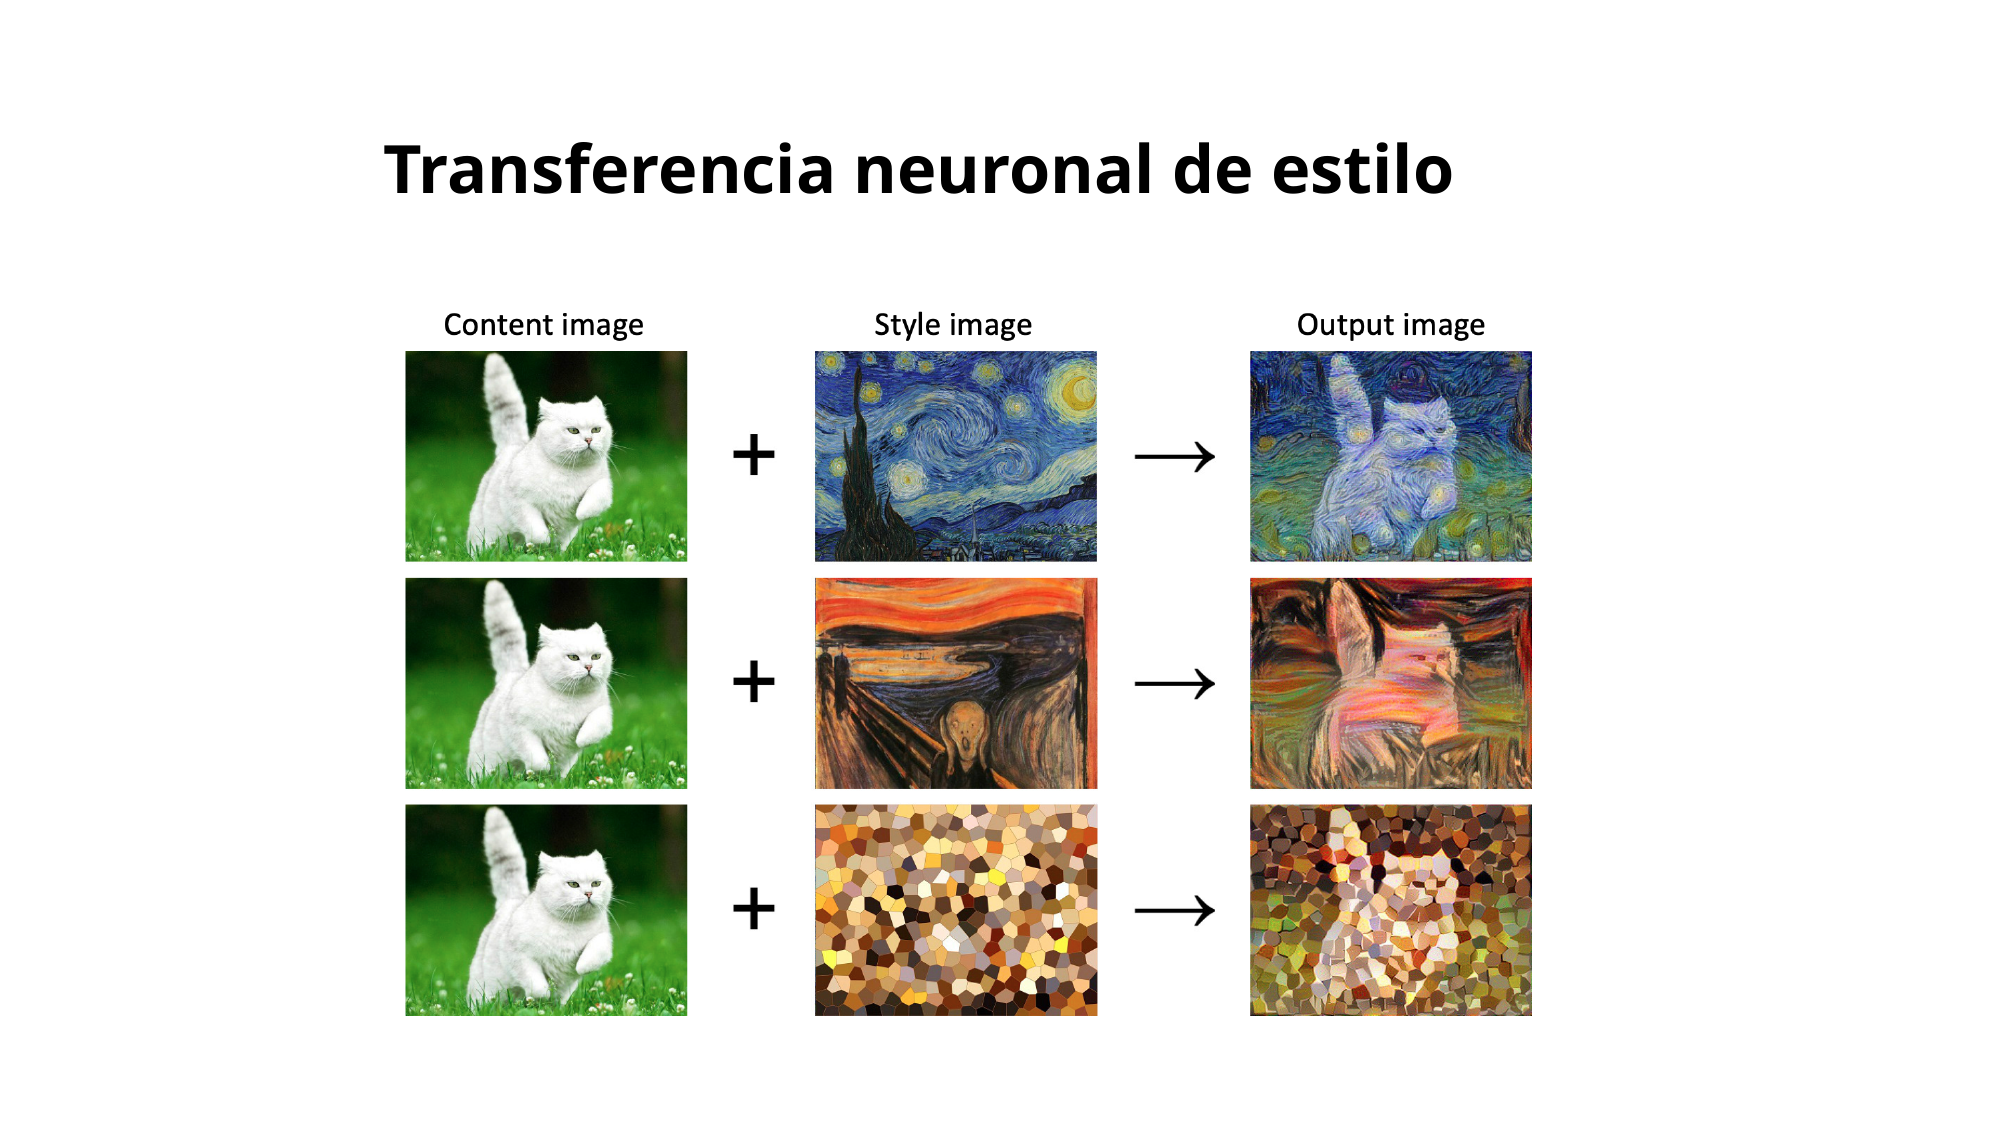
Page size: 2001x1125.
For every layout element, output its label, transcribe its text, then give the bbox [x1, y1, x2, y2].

picture [395, 297, 1543, 1029]
title Transferencia neuronal de estilo [190, 58, 1649, 216]
